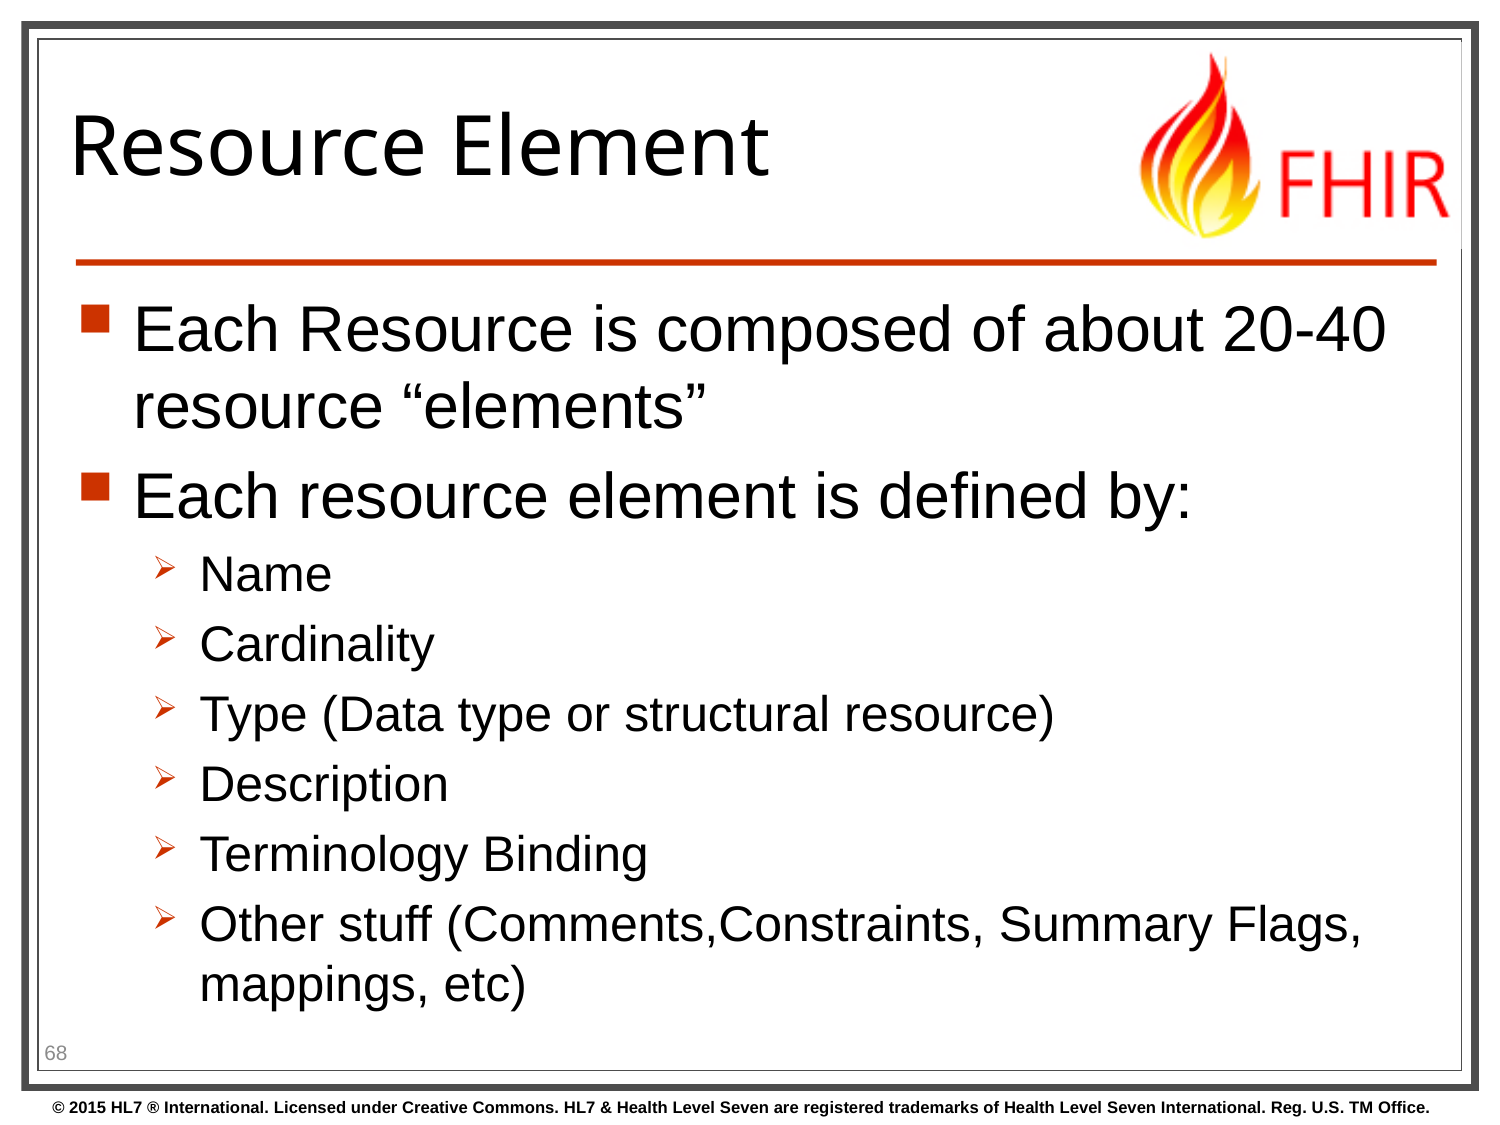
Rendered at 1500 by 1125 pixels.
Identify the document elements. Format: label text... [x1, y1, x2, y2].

title Resource Element [53, 54, 1128, 249]
list Each Resource is composed of about 20-40 resource “elements” Each resource element is defined by: Name Cardinality Type (Data type or structural resource) Description Terminology Binding Other stuff (Comments,Constraints, Summary Flags, mappings, etc) [62, 278, 1438, 1014]
picture [1128, 42, 1462, 249]
slide_number 68 [29, 1034, 148, 1071]
